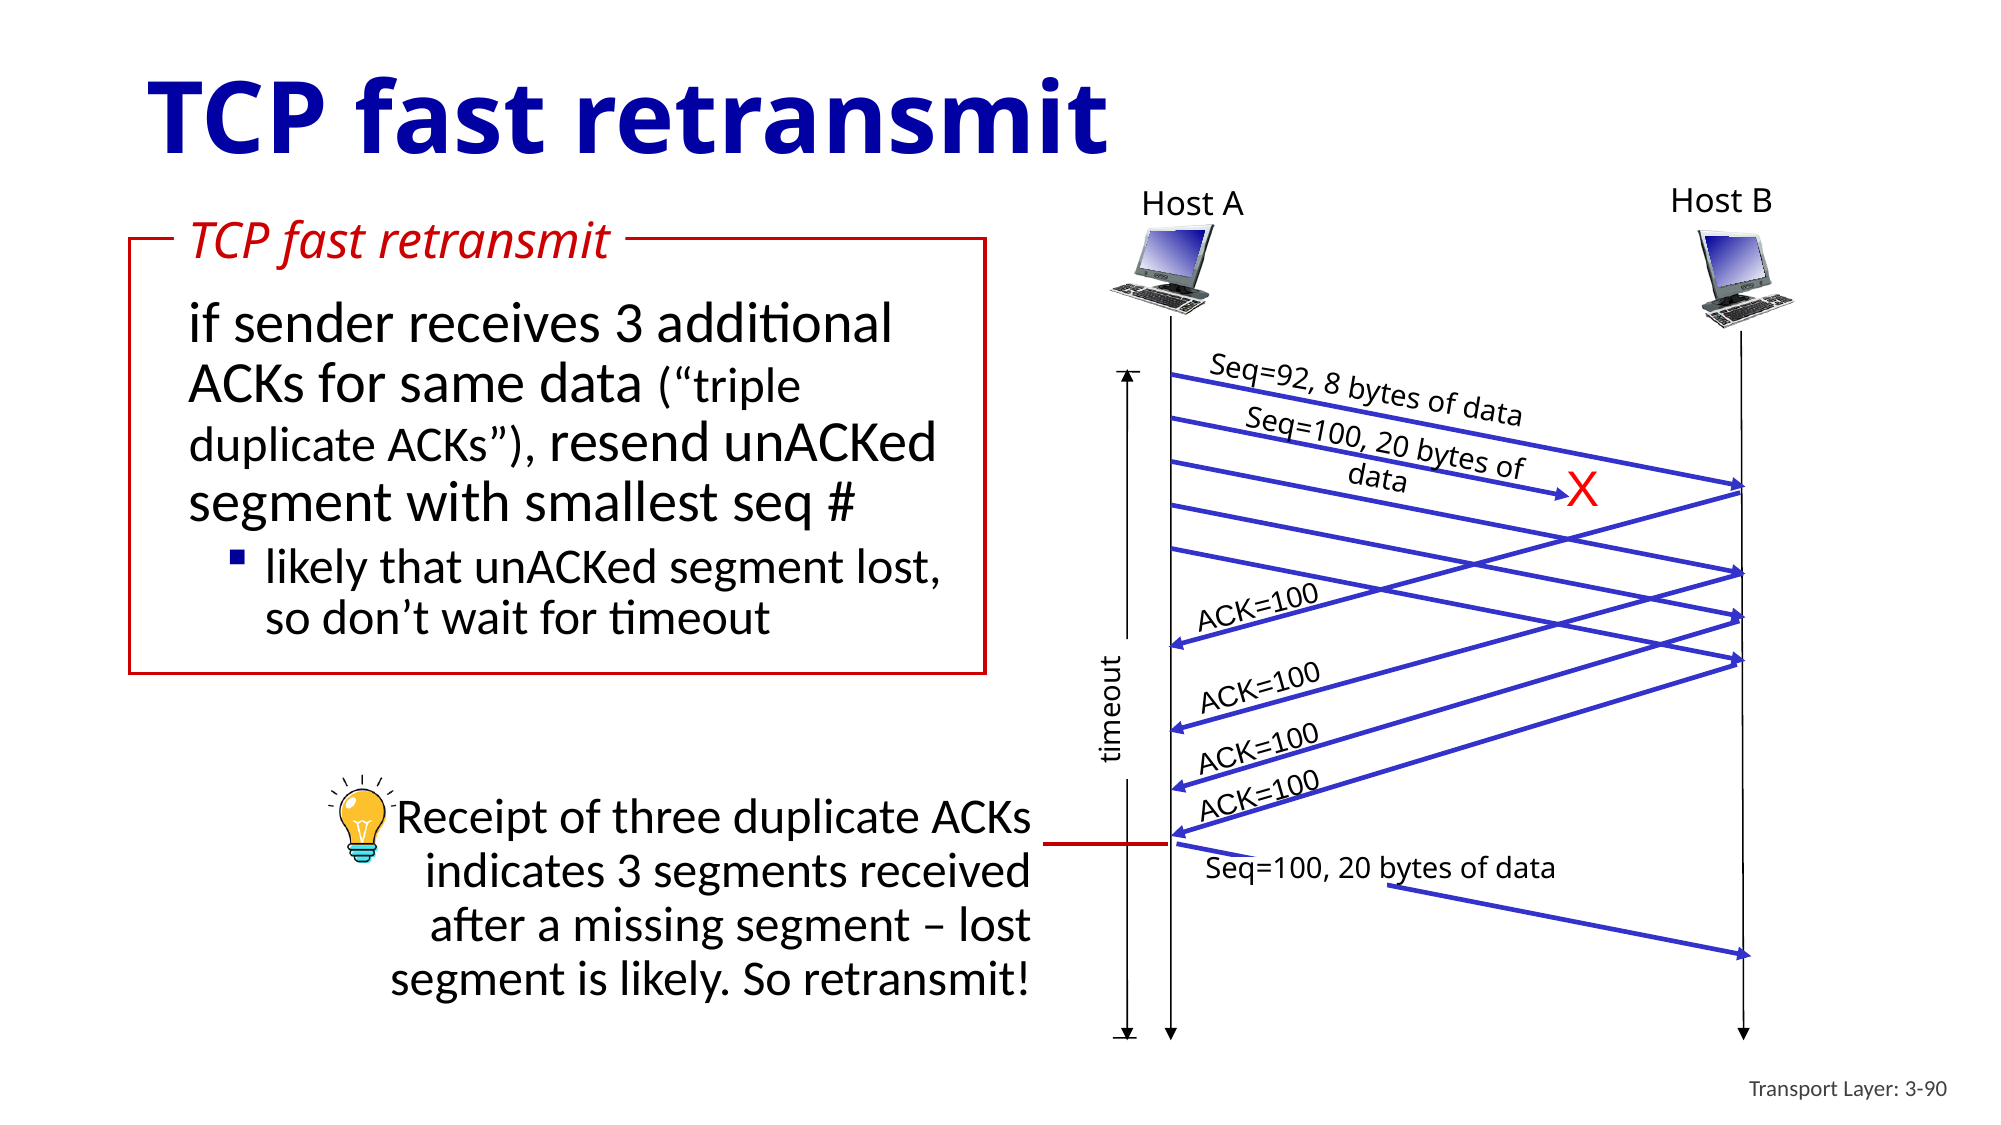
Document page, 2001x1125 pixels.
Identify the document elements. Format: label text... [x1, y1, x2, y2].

slide_number Transport Layer: 3-90 [1512, 1056, 1963, 1117]
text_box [1150, 492, 1744, 836]
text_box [1083, 369, 1170, 753]
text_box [129, 201, 986, 674]
text_box Host B [1655, 171, 1788, 227]
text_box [295, 753, 1169, 1017]
text_box [1737, 959, 1750, 1041]
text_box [1170, 363, 1746, 661]
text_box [1083, 957, 1174, 1041]
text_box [1169, 841, 1752, 957]
text_box Host A [1126, 174, 1259, 230]
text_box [1083, 220, 1217, 322]
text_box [1694, 225, 1818, 336]
title TCP fast retransmit [131, 47, 2000, 195]
